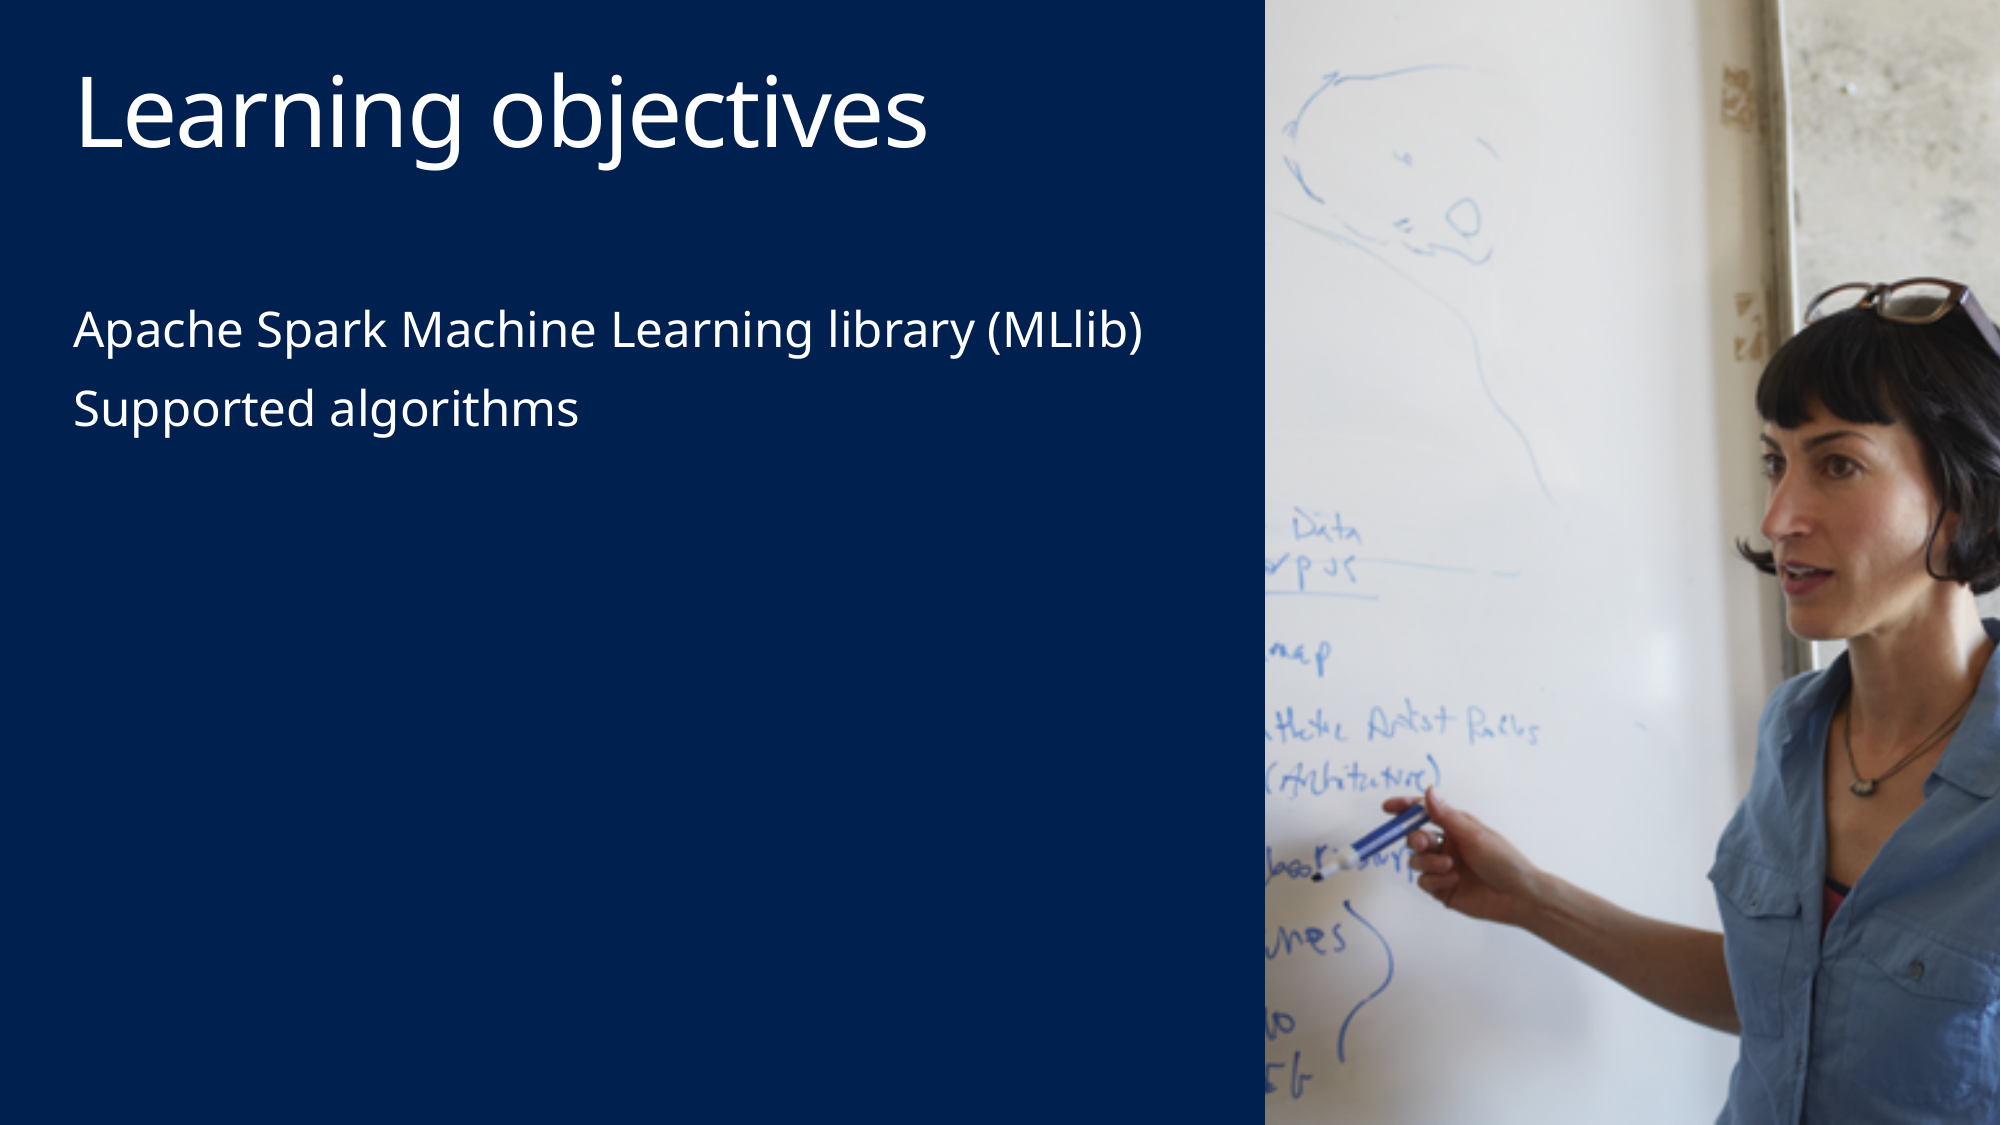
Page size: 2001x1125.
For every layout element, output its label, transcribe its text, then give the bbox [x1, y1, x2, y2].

text_box Learning objectives [0, 47, 1264, 196]
text_box Apache Spark Machine Learning library (MLlib) Supported algorithms [0, 283, 1264, 451]
picture [1264, 0, 2000, 1125]
